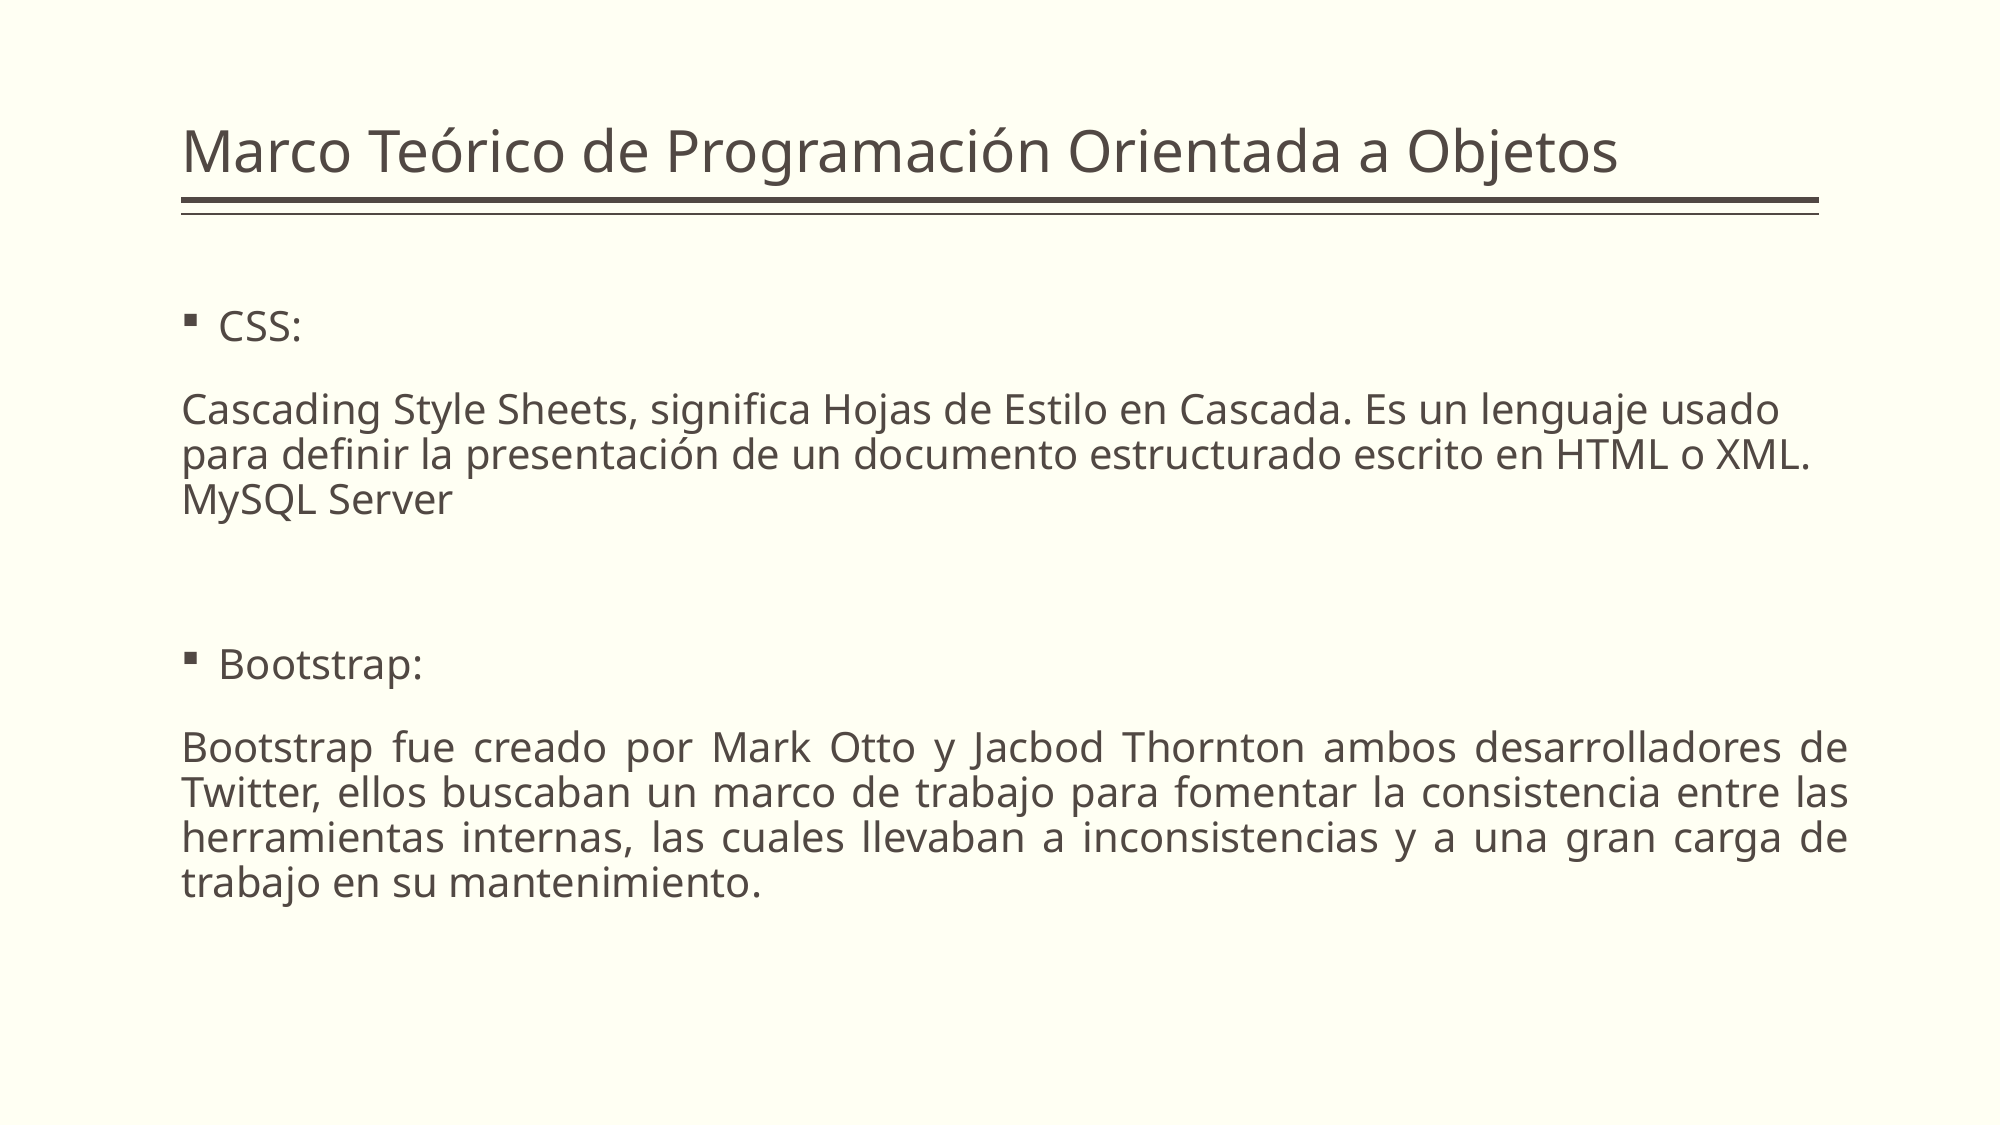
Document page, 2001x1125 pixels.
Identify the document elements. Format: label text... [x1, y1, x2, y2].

list CSS: Cascading Style Sheets, significa Hojas de Estilo en Cascada. Es un lenguaje usado para definir la presentación de un documento estructurado escrito en HTML o XML. MySQL Server Bootstrap: Bootstrap fue creado por Mark Otto y Jacbod Thornton ambos desarrolladores de Twitter, ellos buscaban un marco de trabajo para fomentar la consistencia entre las herramientas internas, las cuales llevaban a inconsistencias y a una gran carga de trabajo en su mantenimiento. [181, 298, 1850, 1005]
title Marco Teórico de Programación Orientada a Objetos [181, 12, 1819, 193]
